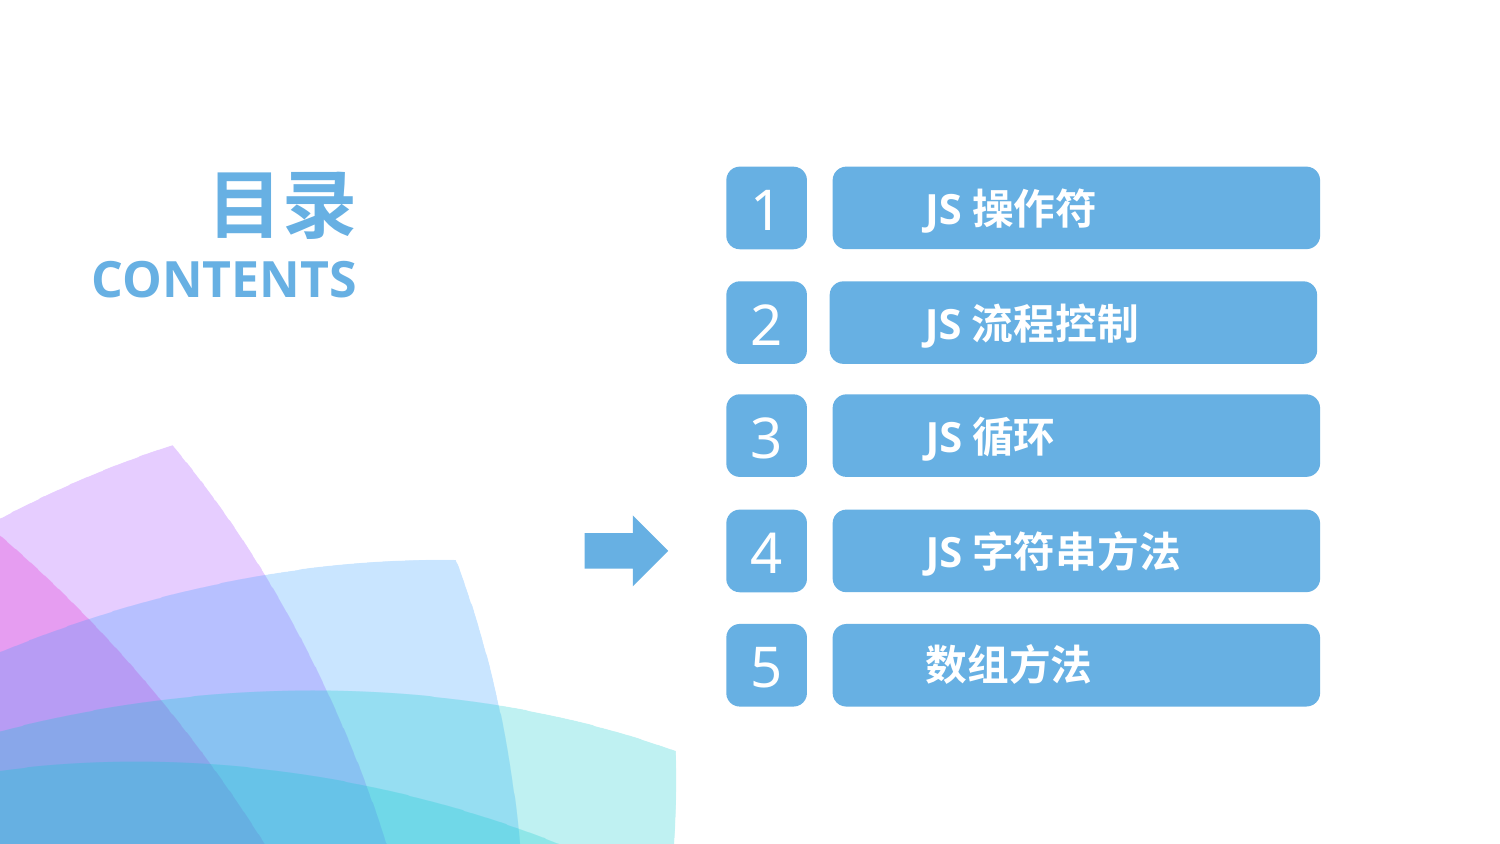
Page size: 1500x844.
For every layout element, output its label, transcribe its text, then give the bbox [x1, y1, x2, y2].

text_box 目录 CONTENTS [17, 150, 372, 316]
text_box 1 [724, 164, 810, 252]
picture [0, 428, 814, 844]
text_box 2 [724, 279, 810, 367]
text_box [832, 394, 1321, 478]
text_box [829, 281, 1318, 365]
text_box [832, 509, 1321, 593]
text_box 3 [724, 392, 810, 426]
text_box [832, 166, 1321, 250]
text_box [832, 623, 1321, 707]
